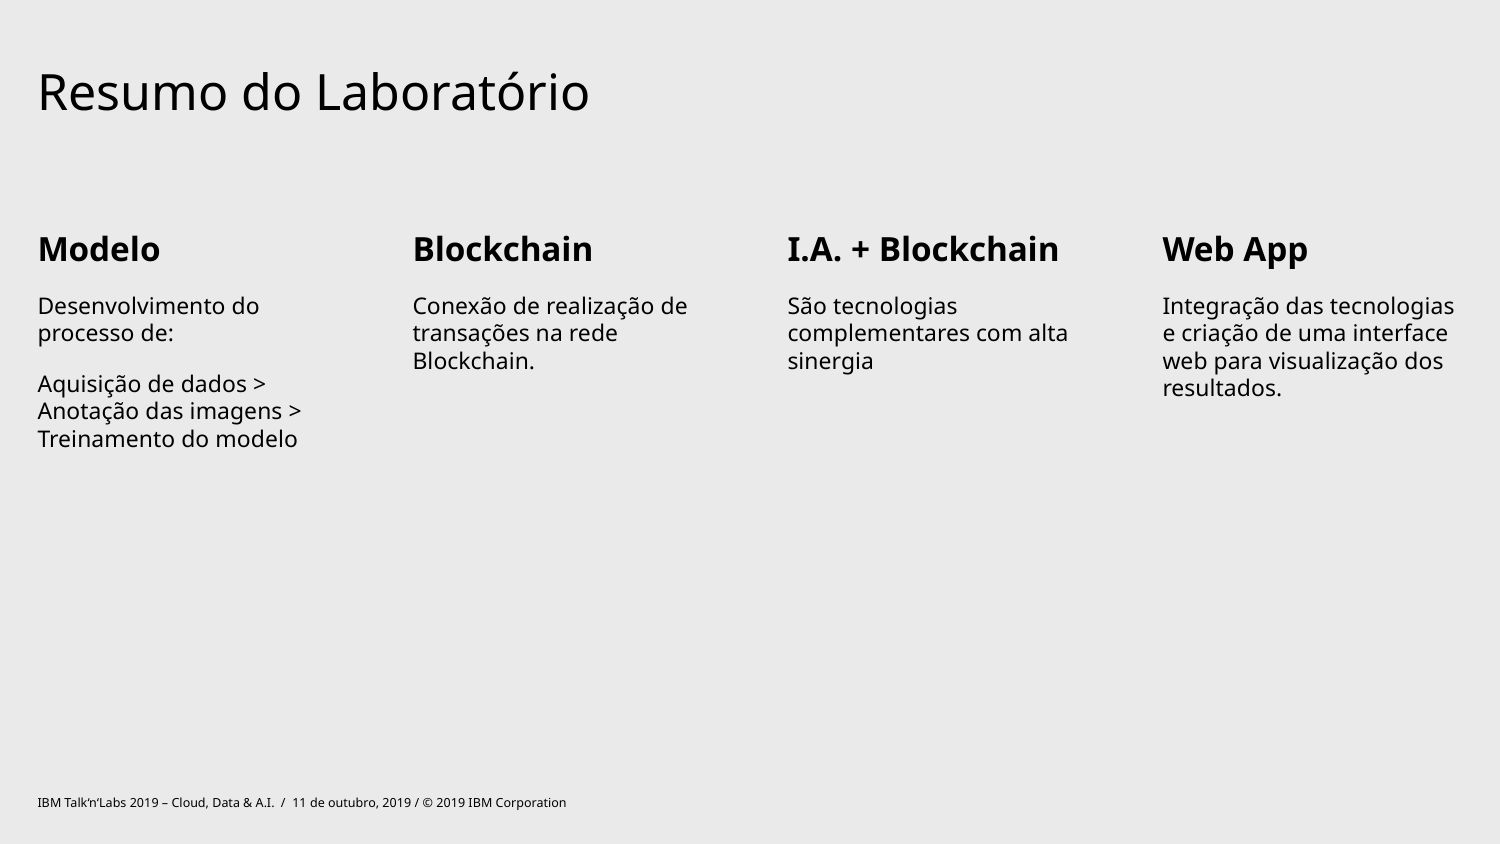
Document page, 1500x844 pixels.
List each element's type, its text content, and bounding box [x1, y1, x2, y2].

list Modelo Desenvolvimento do processo de: Aquisição de dados > Anotação das imagens > Treinamento do modelo [37, 228, 338, 777]
title Resumo do Laboratório [37, 67, 1088, 173]
list I.A. + Blockchain São tecnologias complementares com alta sinergia [787, 228, 1088, 777]
footer IBM Talk‘n‘Labs 2019 – Cloud, Data & A.I. / 11 de outubro, 2019 / © 2019 IBM Corporation [37, 791, 1088, 815]
list Blockchain Conexão de realização de transações na rede Blockchain. [412, 228, 713, 777]
list Web App Integração das tecnologias e criação de uma interface web para visualização dos resultados. [1162, 228, 1463, 777]
